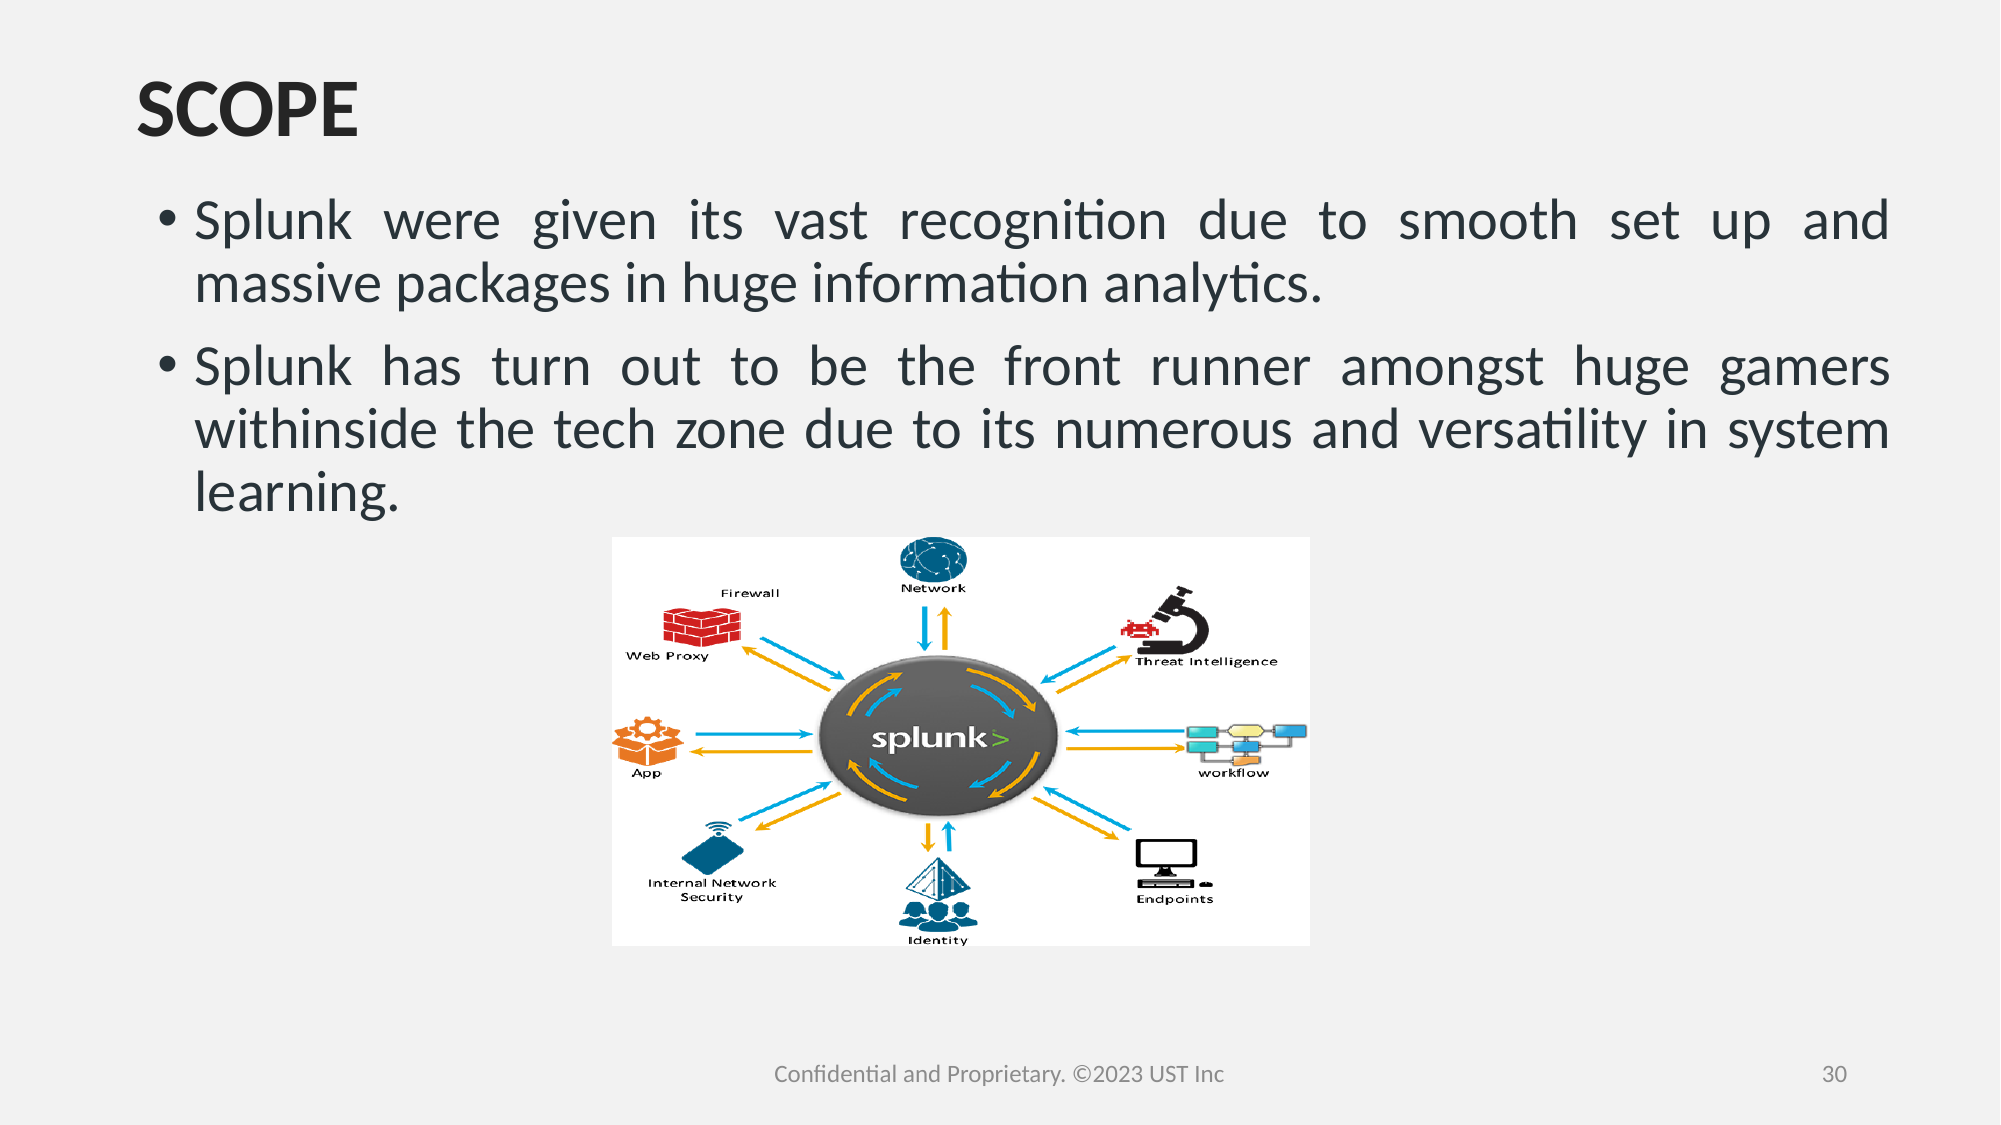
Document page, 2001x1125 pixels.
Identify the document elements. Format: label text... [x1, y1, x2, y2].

footer Confidential and Proprietary. ©2023 UST Inc [662, 1042, 1338, 1103]
slide_number 30 [1412, 1042, 1863, 1103]
list Splunk were given its vast recognition due to smooth set up and massive packages in huge information analytics. Splunk has turn out to be the front runner amongst huge gamers withinside the tech zone due to its numerous and versatility in system learning. [142, 181, 1908, 896]
title SCOPE [121, 0, 1846, 219]
picture [612, 537, 1310, 946]
